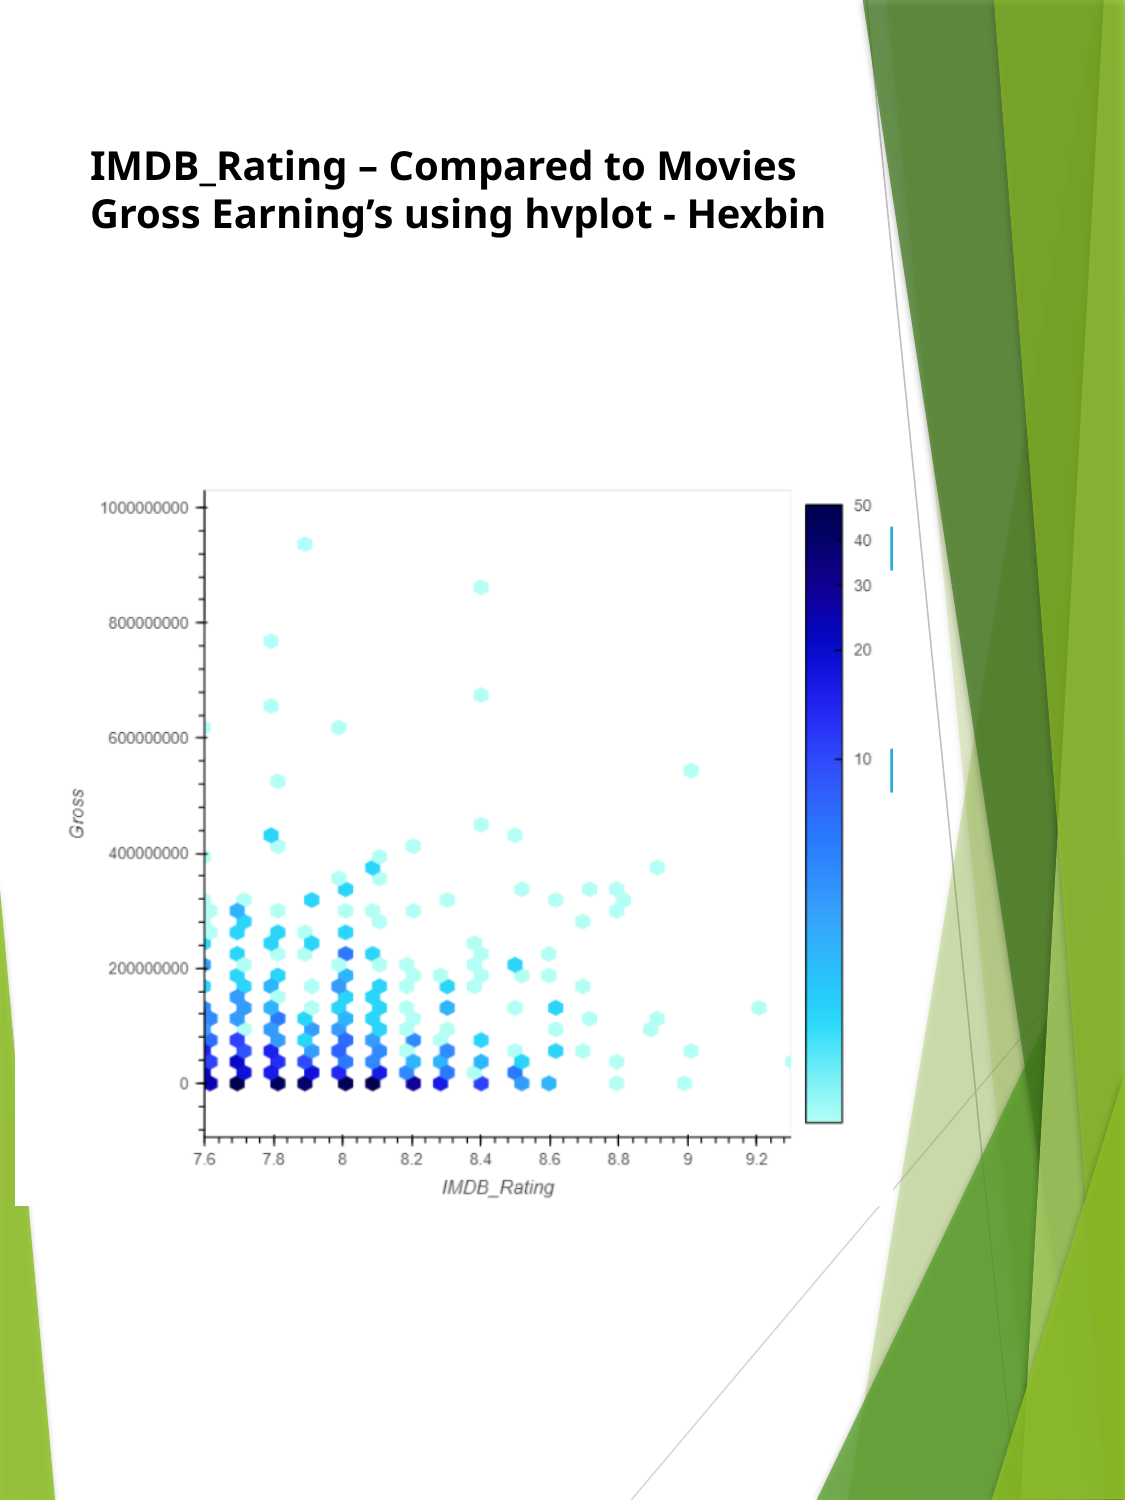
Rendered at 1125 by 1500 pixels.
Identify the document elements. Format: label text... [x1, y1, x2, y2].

title IMDB_Rating – Compared to Movies Gross Earning’s using hvplot - Hexbin [75, 133, 856, 259]
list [14, 479, 893, 1207]
